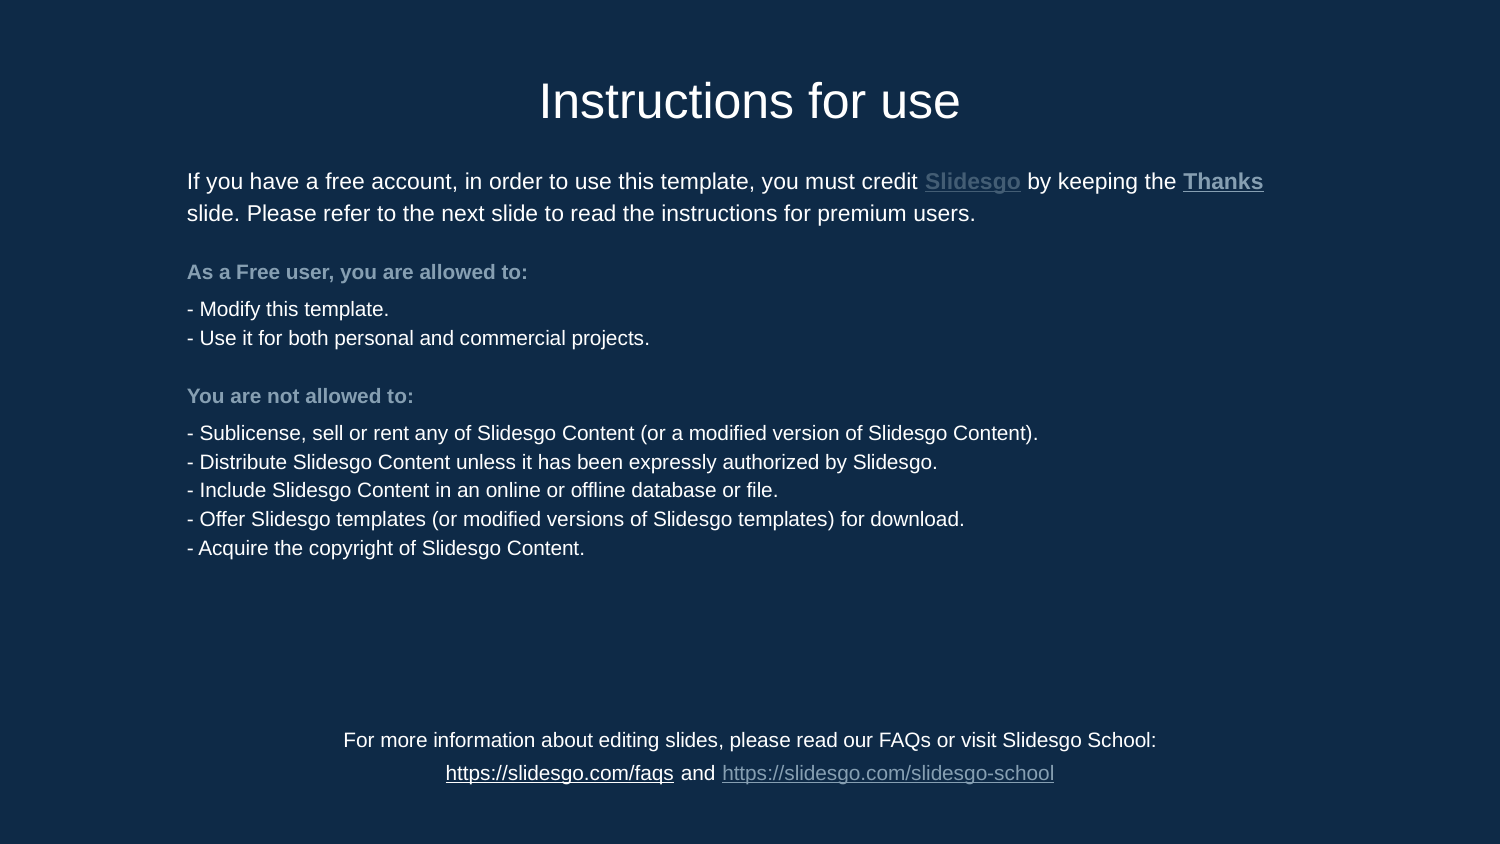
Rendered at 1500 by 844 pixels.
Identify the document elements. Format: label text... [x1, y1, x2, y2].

title Instructions for use [171, 53, 1328, 133]
text_box For more information about editing slides, please read our FAQs or visit Slidesgo School: https://slidesgo.com/faqs and https://slidesgo.com/slidesgo-school [171, 707, 1328, 780]
text_box If you have a free account, in order to use this template, you must credit Slidesgo by keeping the Thanks slide. Please refer to the next slide to read the instructions for premium users. As a Free user, you are allowed to: - Modify this template. - Use it for both personal and commercial projects. You are not allowed to: - Sublicense, sell or rent any of Slidesgo Content (or a modified version of Slidesgo Content). - Distribute Slidesgo Content unless it has been expressly authorized by Slidesgo. - Include Slidesgo Content in an online or offline database or file. - Offer Slidesgo templates (or modified versions of Slidesgo templates) for download. - Acquire the copyright of Slidesgo Content. [171, 148, 1328, 589]
